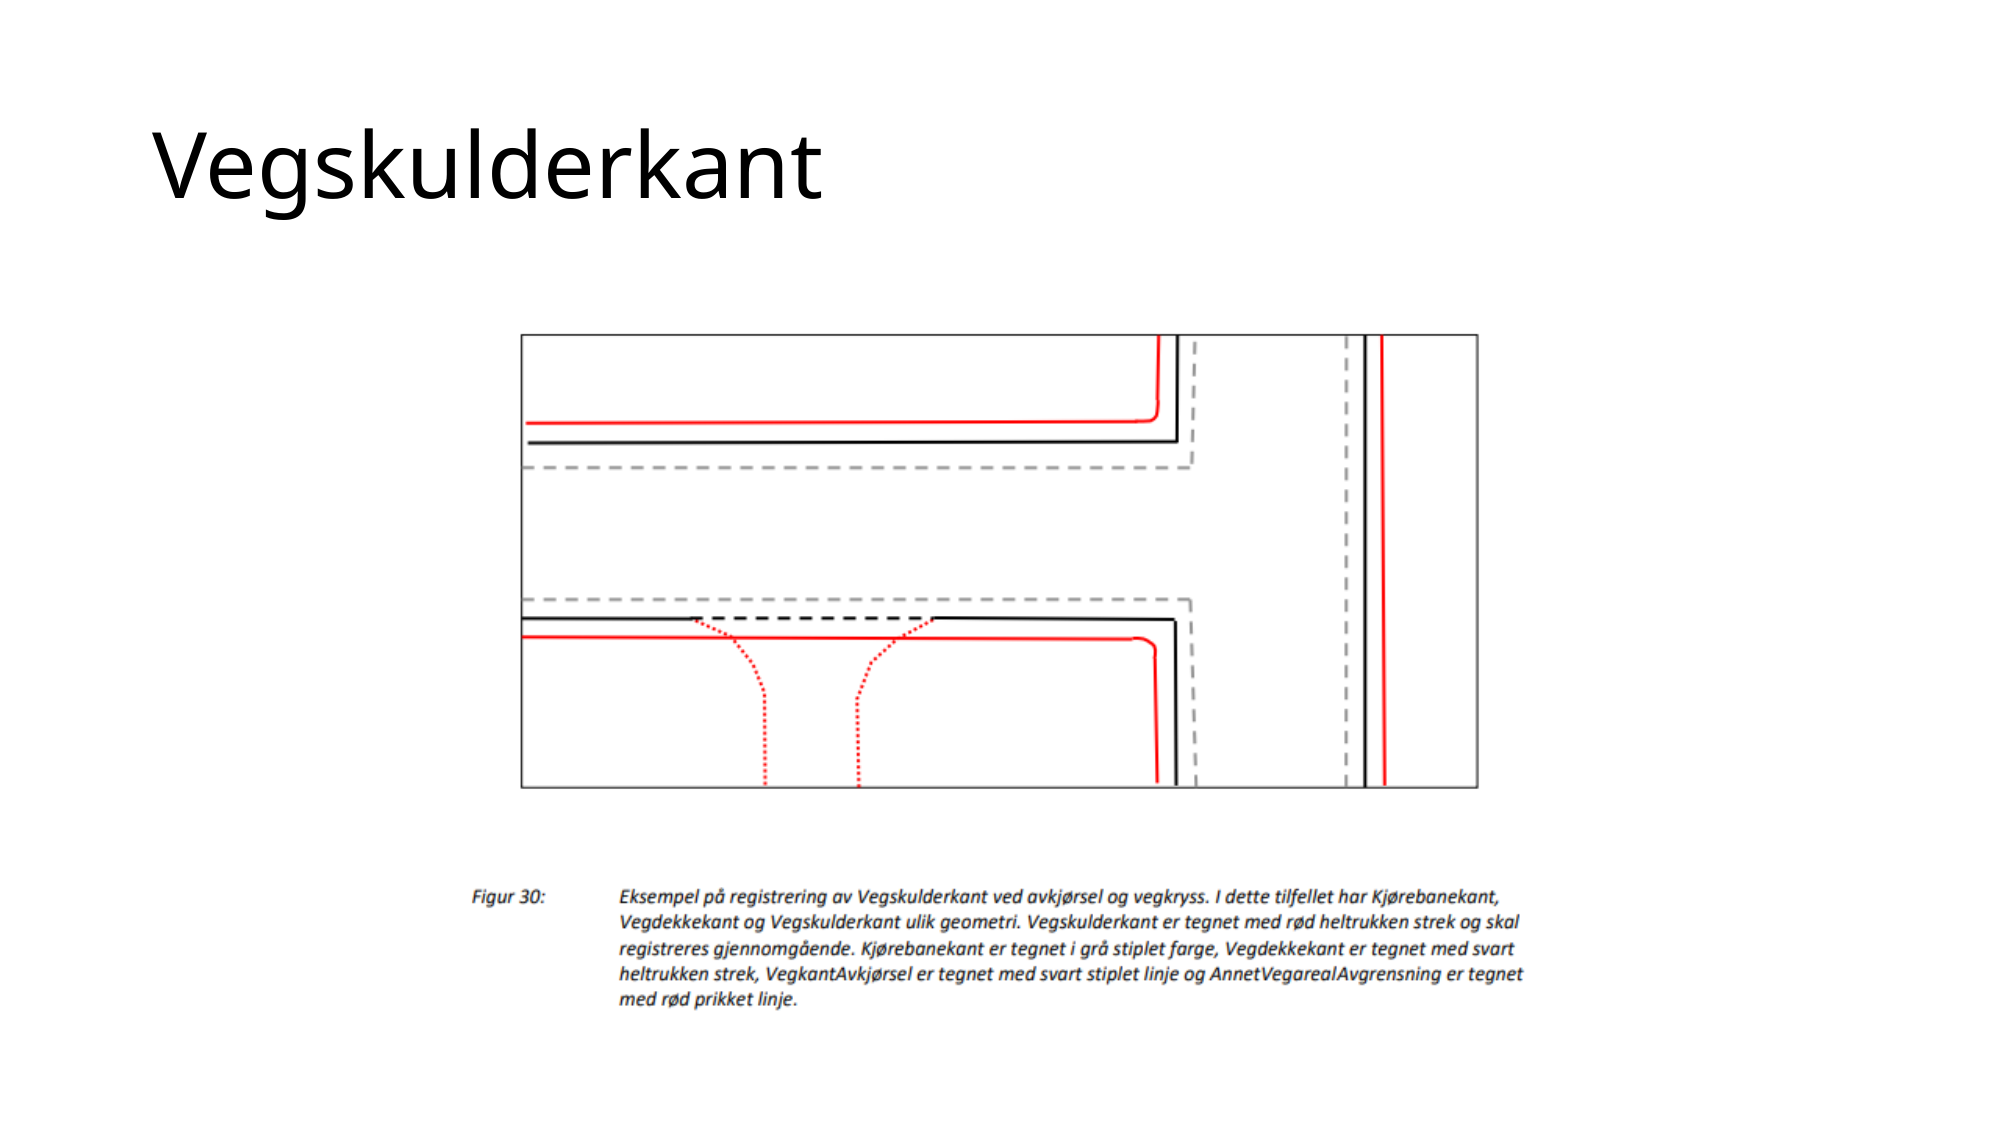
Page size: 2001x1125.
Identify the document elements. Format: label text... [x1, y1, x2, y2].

title Vegskulderkant [137, 59, 1863, 278]
picture [460, 875, 1540, 1020]
picture [509, 325, 1490, 800]
